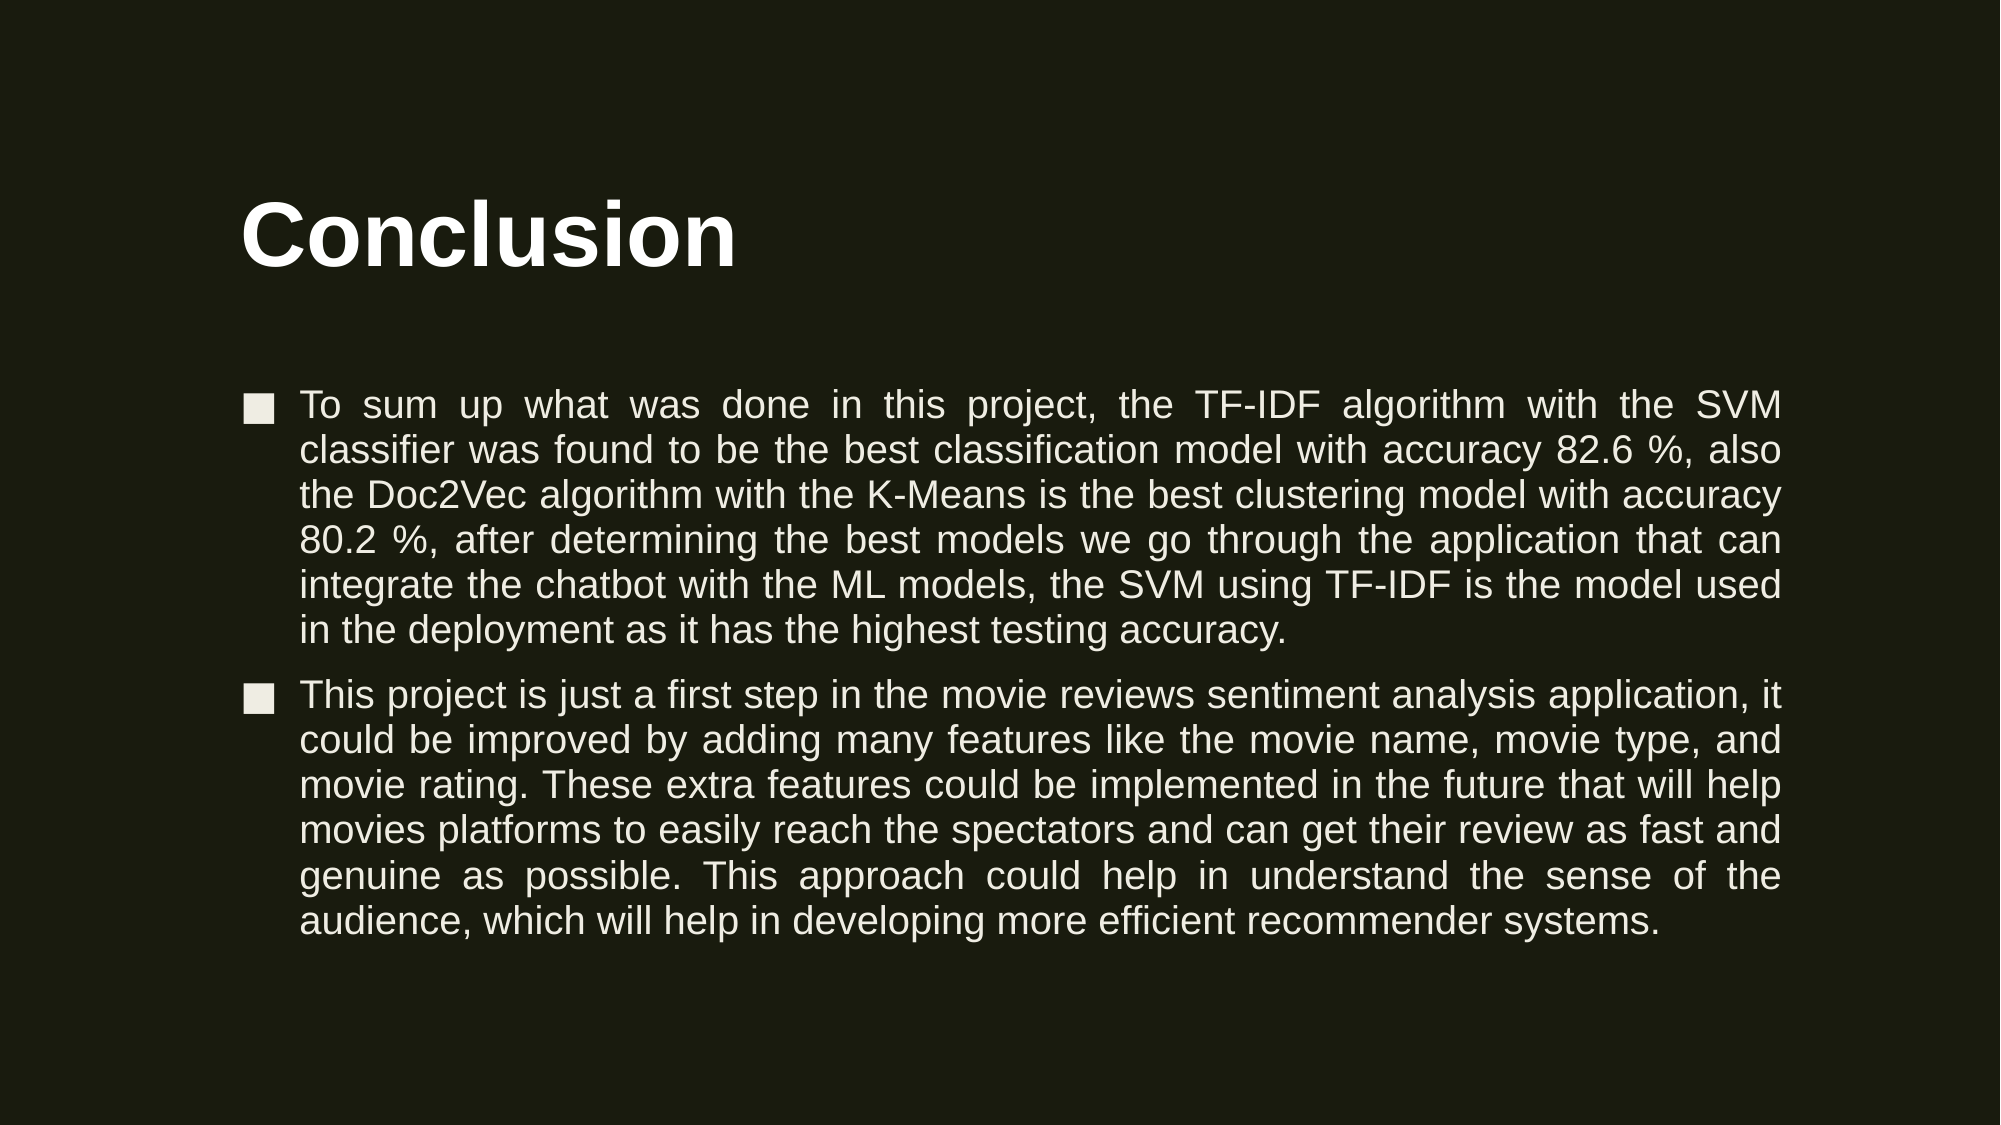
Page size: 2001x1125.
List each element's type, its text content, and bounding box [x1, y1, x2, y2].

title Conclusion [225, 112, 1800, 357]
list To sum up what was done in this project, the TF-IDF algorithm with the SVM classifier was found to be the best classification model with accuracy 82.6 %, also the Doc2Vec algorithm with the K-Means is the best clustering model with accuracy 80.2 %, after determining the best models we go through the application that can integrate the chatbot with the ML models, the SVM using TF-IDF is the model used in the deployment as it has the highest testing accuracy. This project is just a first step in the movie reviews sentiment analysis application, it could be improved by adding many features like the movie name, movie type, and movie rating. These extra features could be implemented in the future that will help movies platforms to easily reach the spectators and can get their review as fast and genuine as possible. This approach could help in understand the sense of the audience, which will help in developing more efficient recommender systems. [225, 375, 1800, 963]
